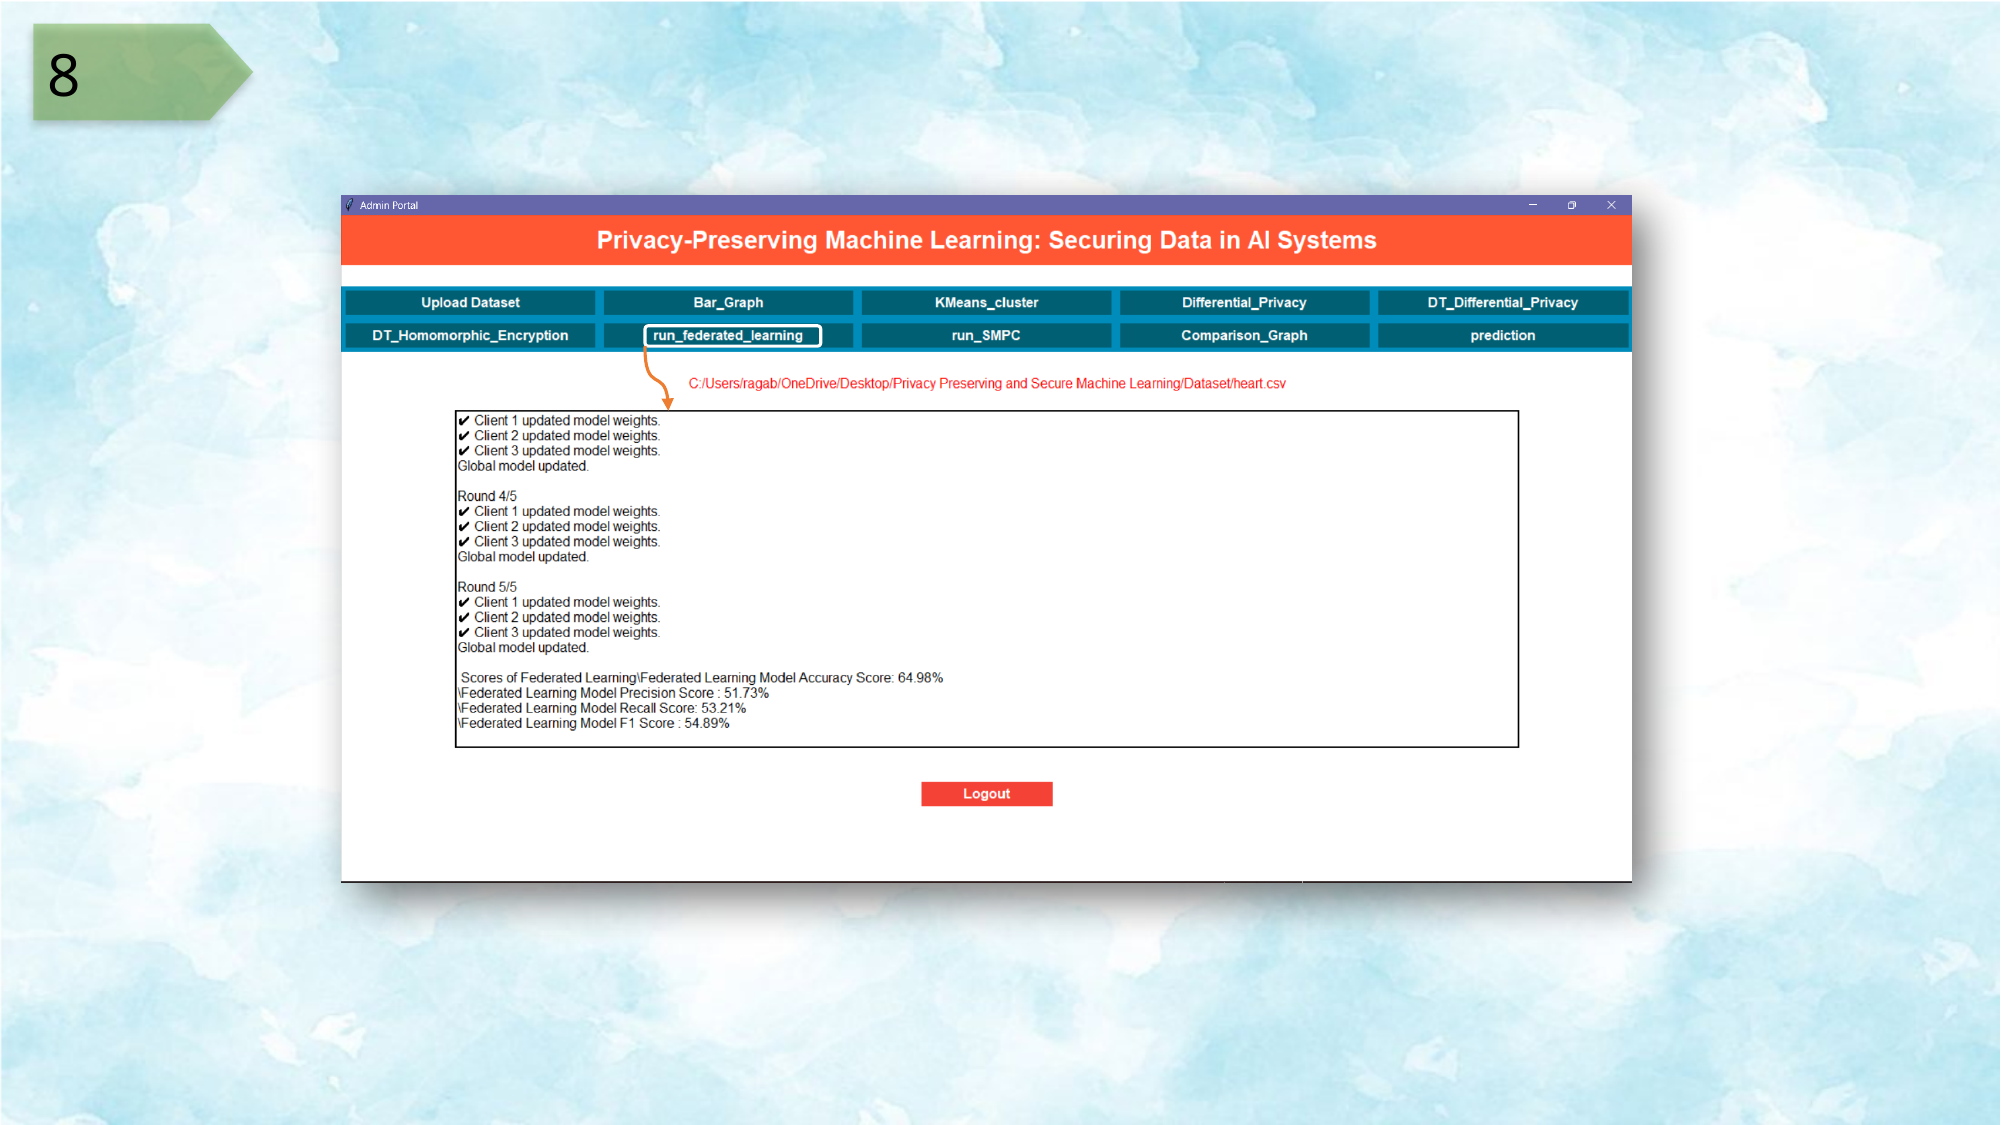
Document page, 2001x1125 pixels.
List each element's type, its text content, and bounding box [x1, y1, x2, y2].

text_box 8 [33, 31, 134, 116]
picture [3, 0, 2000, 1125]
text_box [624, 366, 689, 391]
text_box [33, 23, 254, 121]
